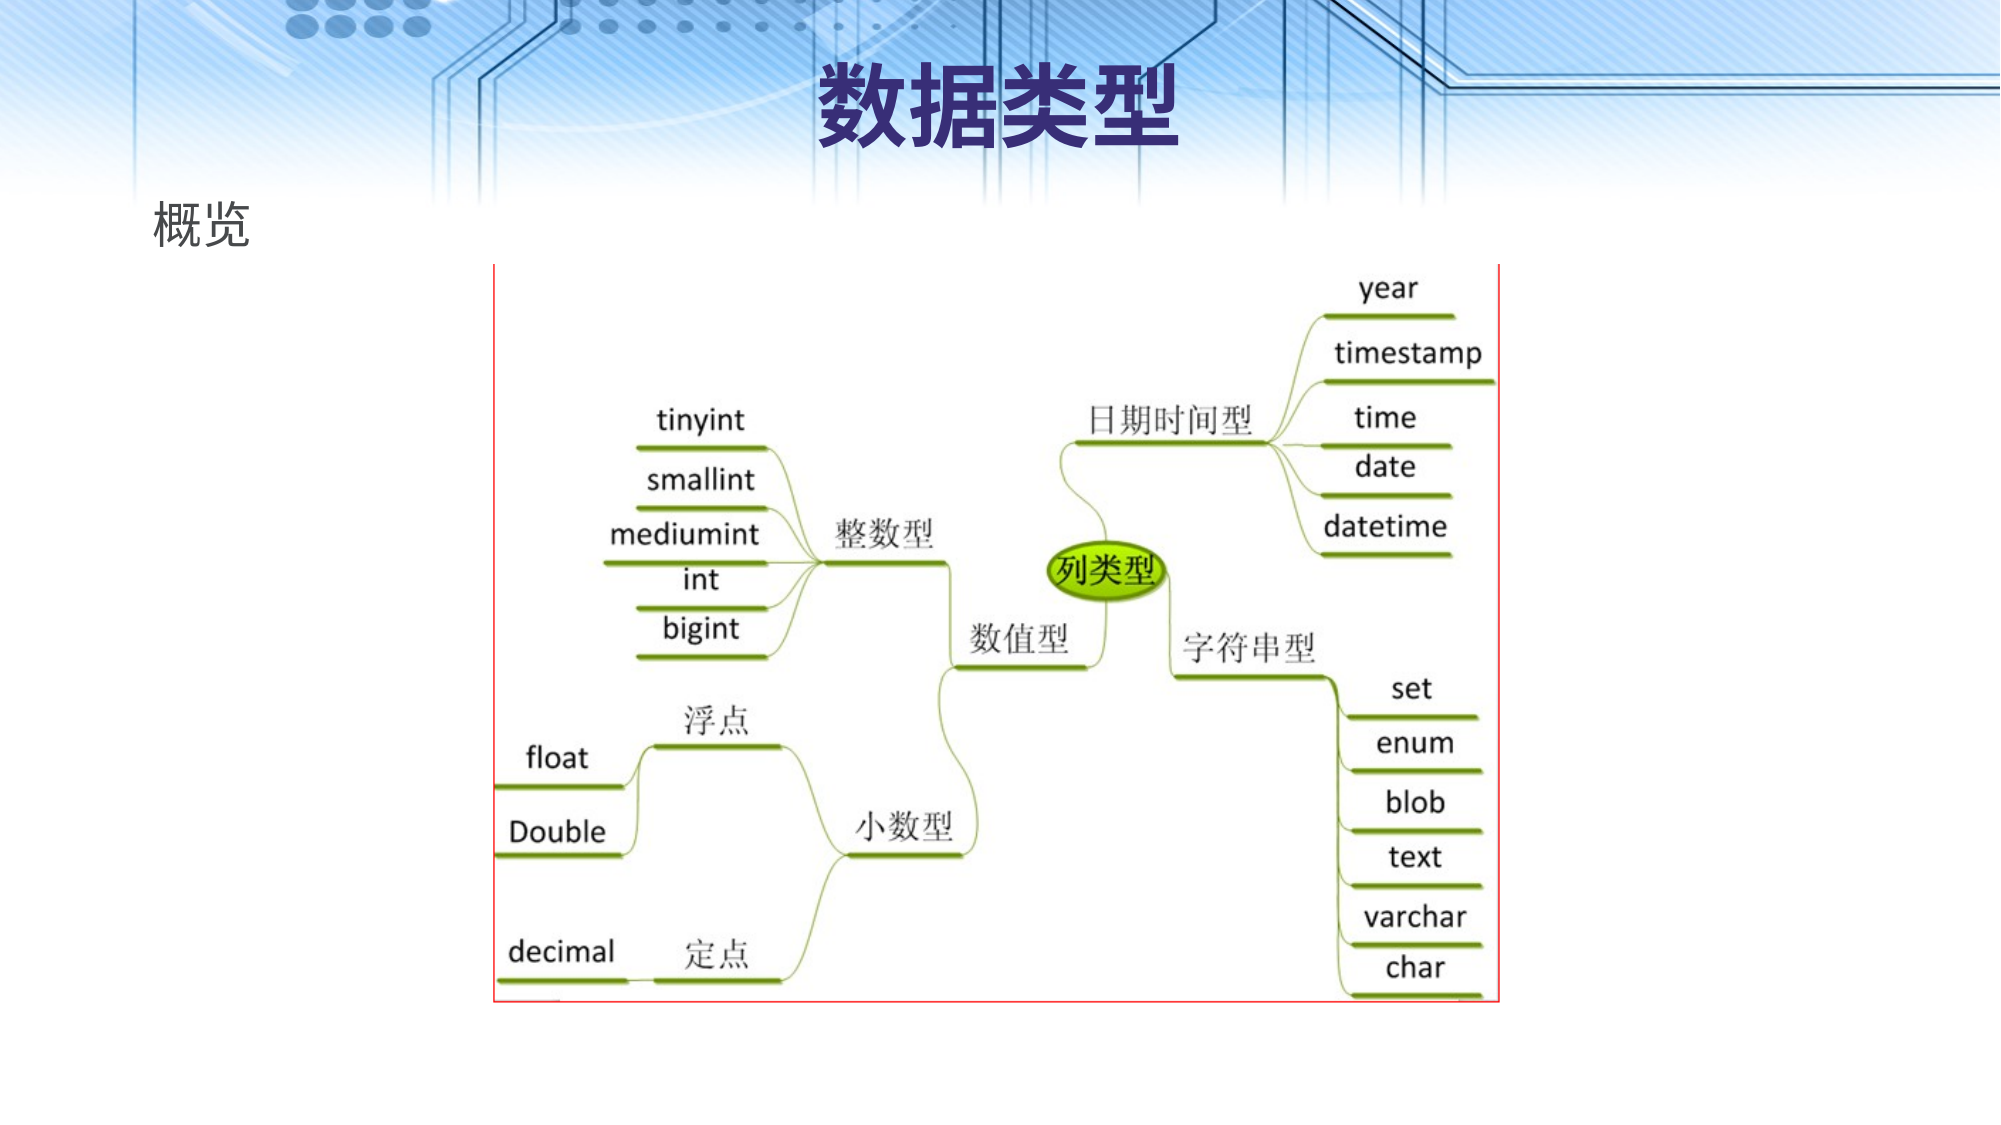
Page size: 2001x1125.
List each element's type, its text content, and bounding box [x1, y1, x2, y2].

picture [492, 264, 1508, 1007]
picture [0, 0, 2000, 454]
title 数据类型 [137, 48, 1863, 174]
list 概览 [137, 192, 1863, 901]
